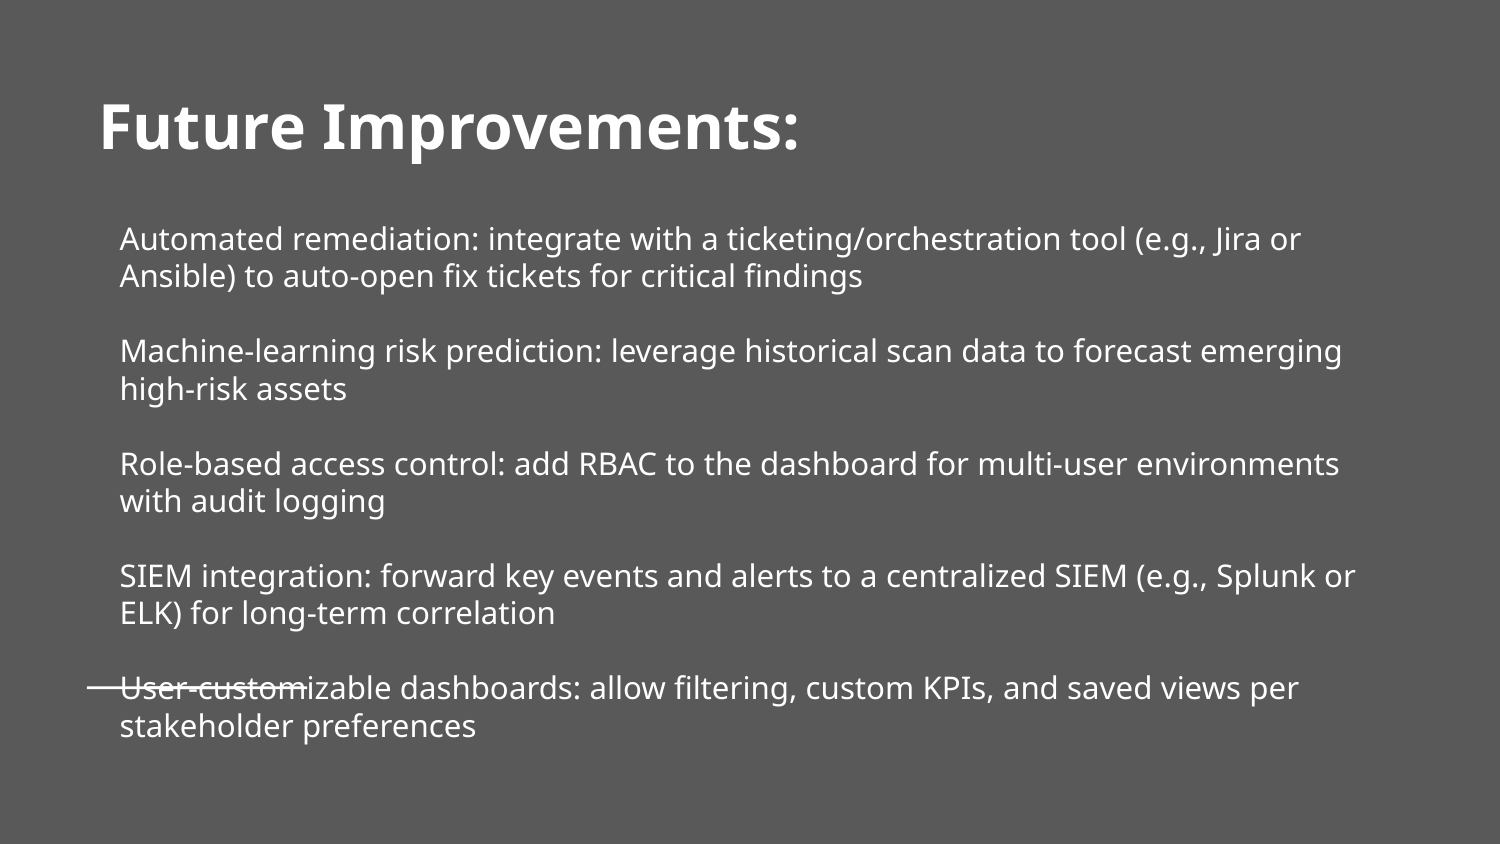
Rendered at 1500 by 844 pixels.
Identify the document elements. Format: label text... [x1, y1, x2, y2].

title Automated remediation: integrate with a ticketing/orchestration tool (e.g., Jira or Ansible) to auto-open fix tickets for critical findings Machine-learning risk prediction: leverage historical scan data to forecast emerging high-risk assets Role-based access control: add RBAC to the dashboard for multi-user environments with audit logging SIEM integration: forward key events and alerts to a centralized SIEM (e.g., Splunk or ELK) for long-term correlation User-customizable dashboards: allow filtering, custom KPIs, and saved views per stakeholder preferences [104, 204, 1396, 807]
title Future Improvements: [83, 72, 1236, 183]
